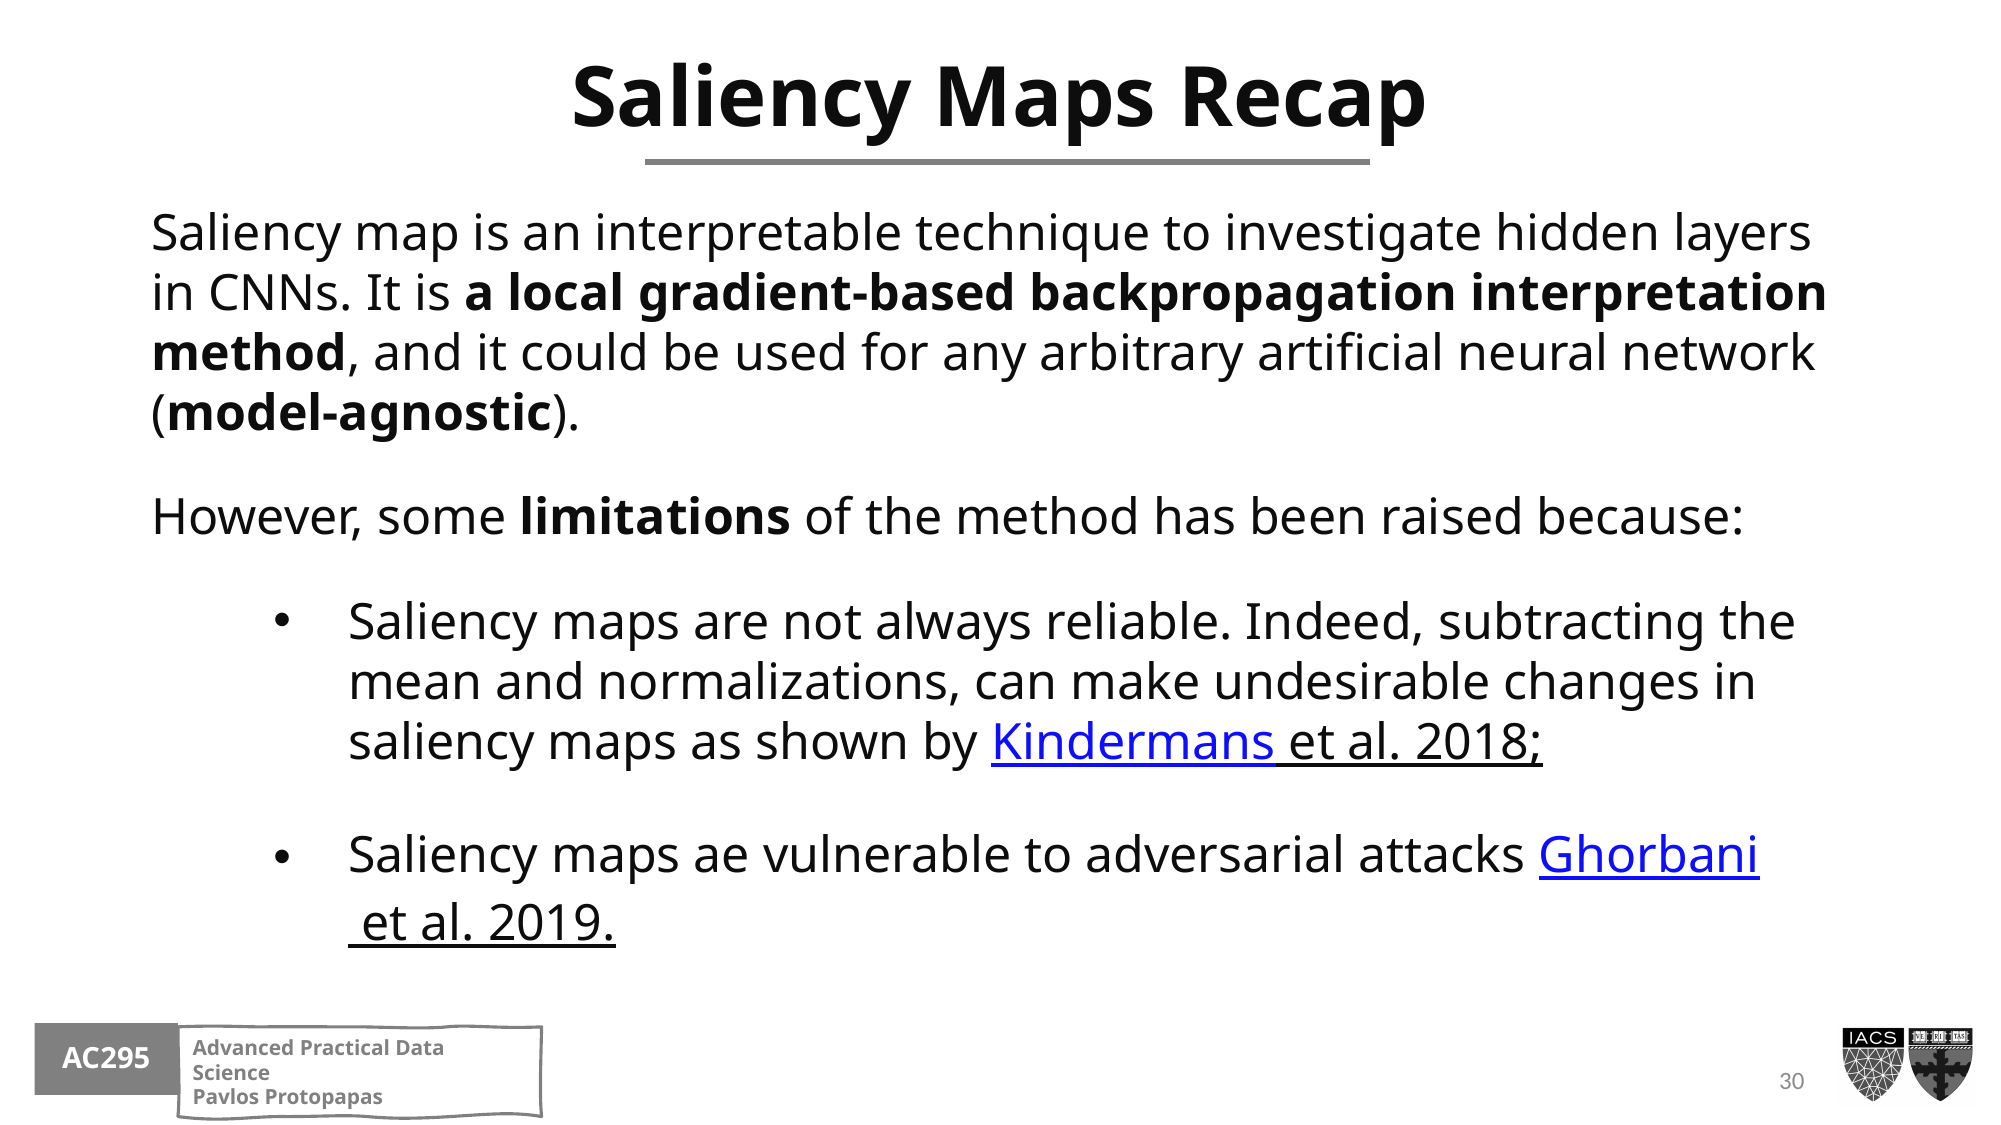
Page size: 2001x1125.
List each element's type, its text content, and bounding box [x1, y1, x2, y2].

picture [1838, 1023, 1977, 1107]
slide_number 30 [1353, 1049, 1820, 1110]
title Saliency Maps Recap [57, 35, 1943, 162]
list Saliency map is an interpretable technique to investigate hidden layers in CNNs. It is a local gradient-based backpropagation interpretation method, and it could be used for any arbitrary artificial neural network (model-agnostic). However, some limitations of the method has been raised because: Saliency maps are not always reliable. Indeed, subtracting the mean and normalizations, can make undesirable changes in saliency maps as shown by Kindermans et al. 2018; Saliency maps ae vulnerable to adversarial attacks Ghorbani et al. 2019. [136, 193, 1855, 1020]
